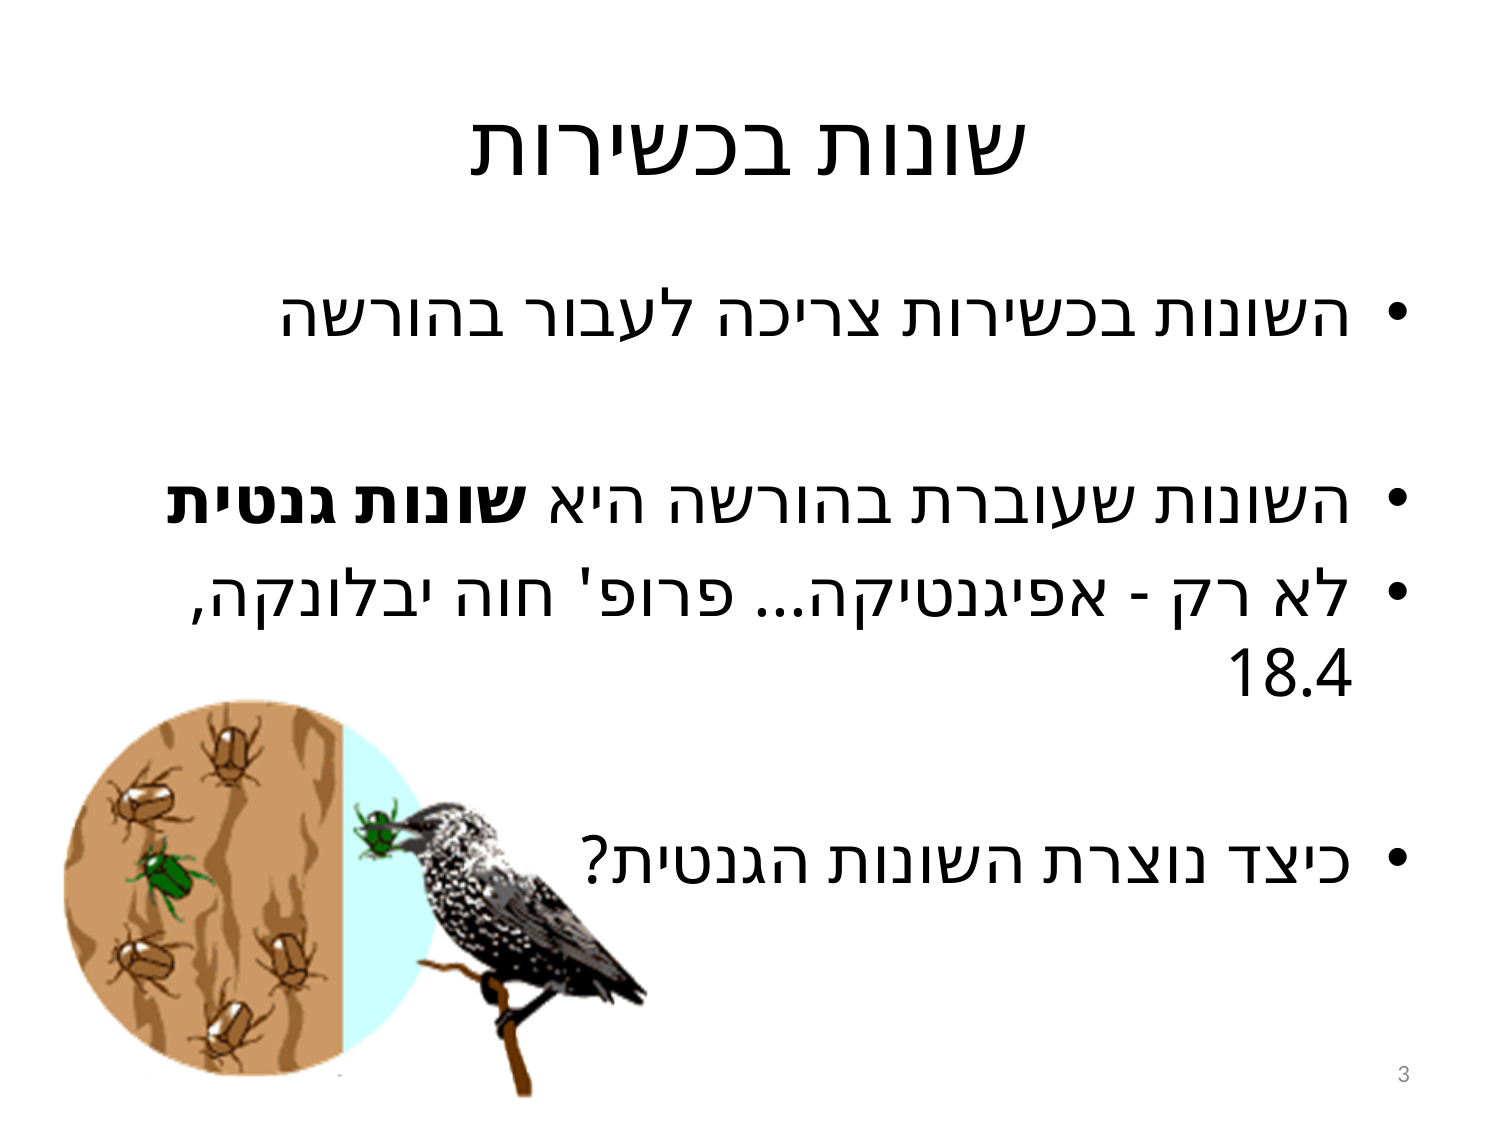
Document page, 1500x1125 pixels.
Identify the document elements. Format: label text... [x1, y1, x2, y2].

picture [0, 670, 696, 1120]
title שונות בכשירות [75, 45, 1425, 233]
slide_number 3 [1074, 1042, 1425, 1103]
list השונות בכשירות צריכה לעבור בהורשה השונות שעוברת בהורשה היא שונות גנטית לא רק - אפיגנטיקה... פרופ' חוה יבלונקה, 18.4 כיצד נוצרת השונות הגנטית? [75, 262, 1425, 1005]
